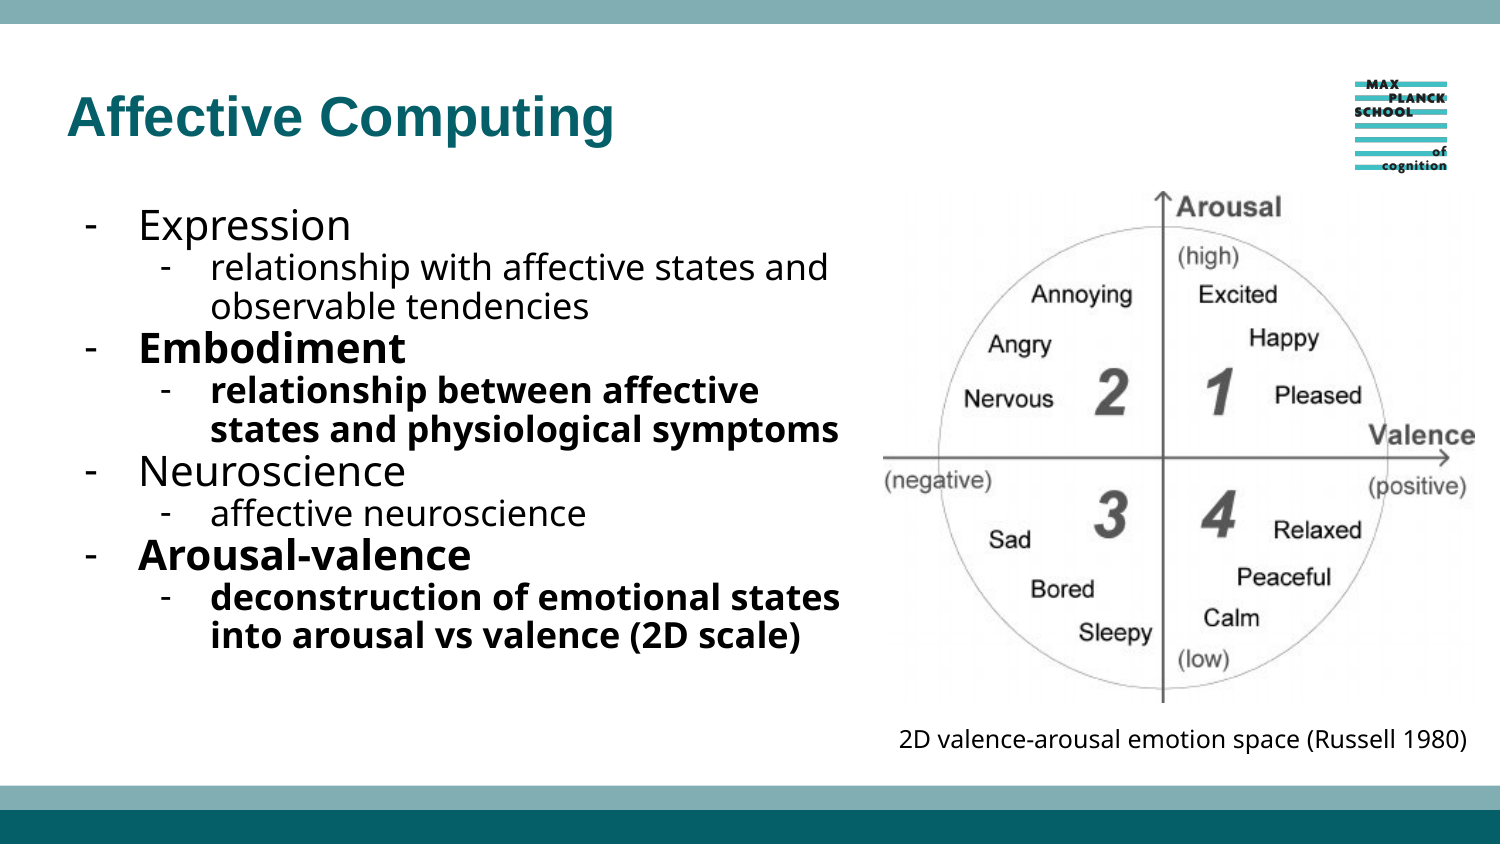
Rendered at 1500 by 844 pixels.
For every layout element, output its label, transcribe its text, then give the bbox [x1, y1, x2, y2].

title Affective Computing [51, 72, 1449, 167]
list Expression relationship with affective states and observable tendencies Embodiment relationship between affective states and physiological symptoms Neuroscience affective neuroscience Arousal-valence deconstruction of emotional states into arousal vs valence (2D scale) [51, 189, 859, 750]
text_box 2D valence-arousal emotion space (Russell 1980) [883, 708, 1491, 769]
picture [883, 191, 1475, 703]
